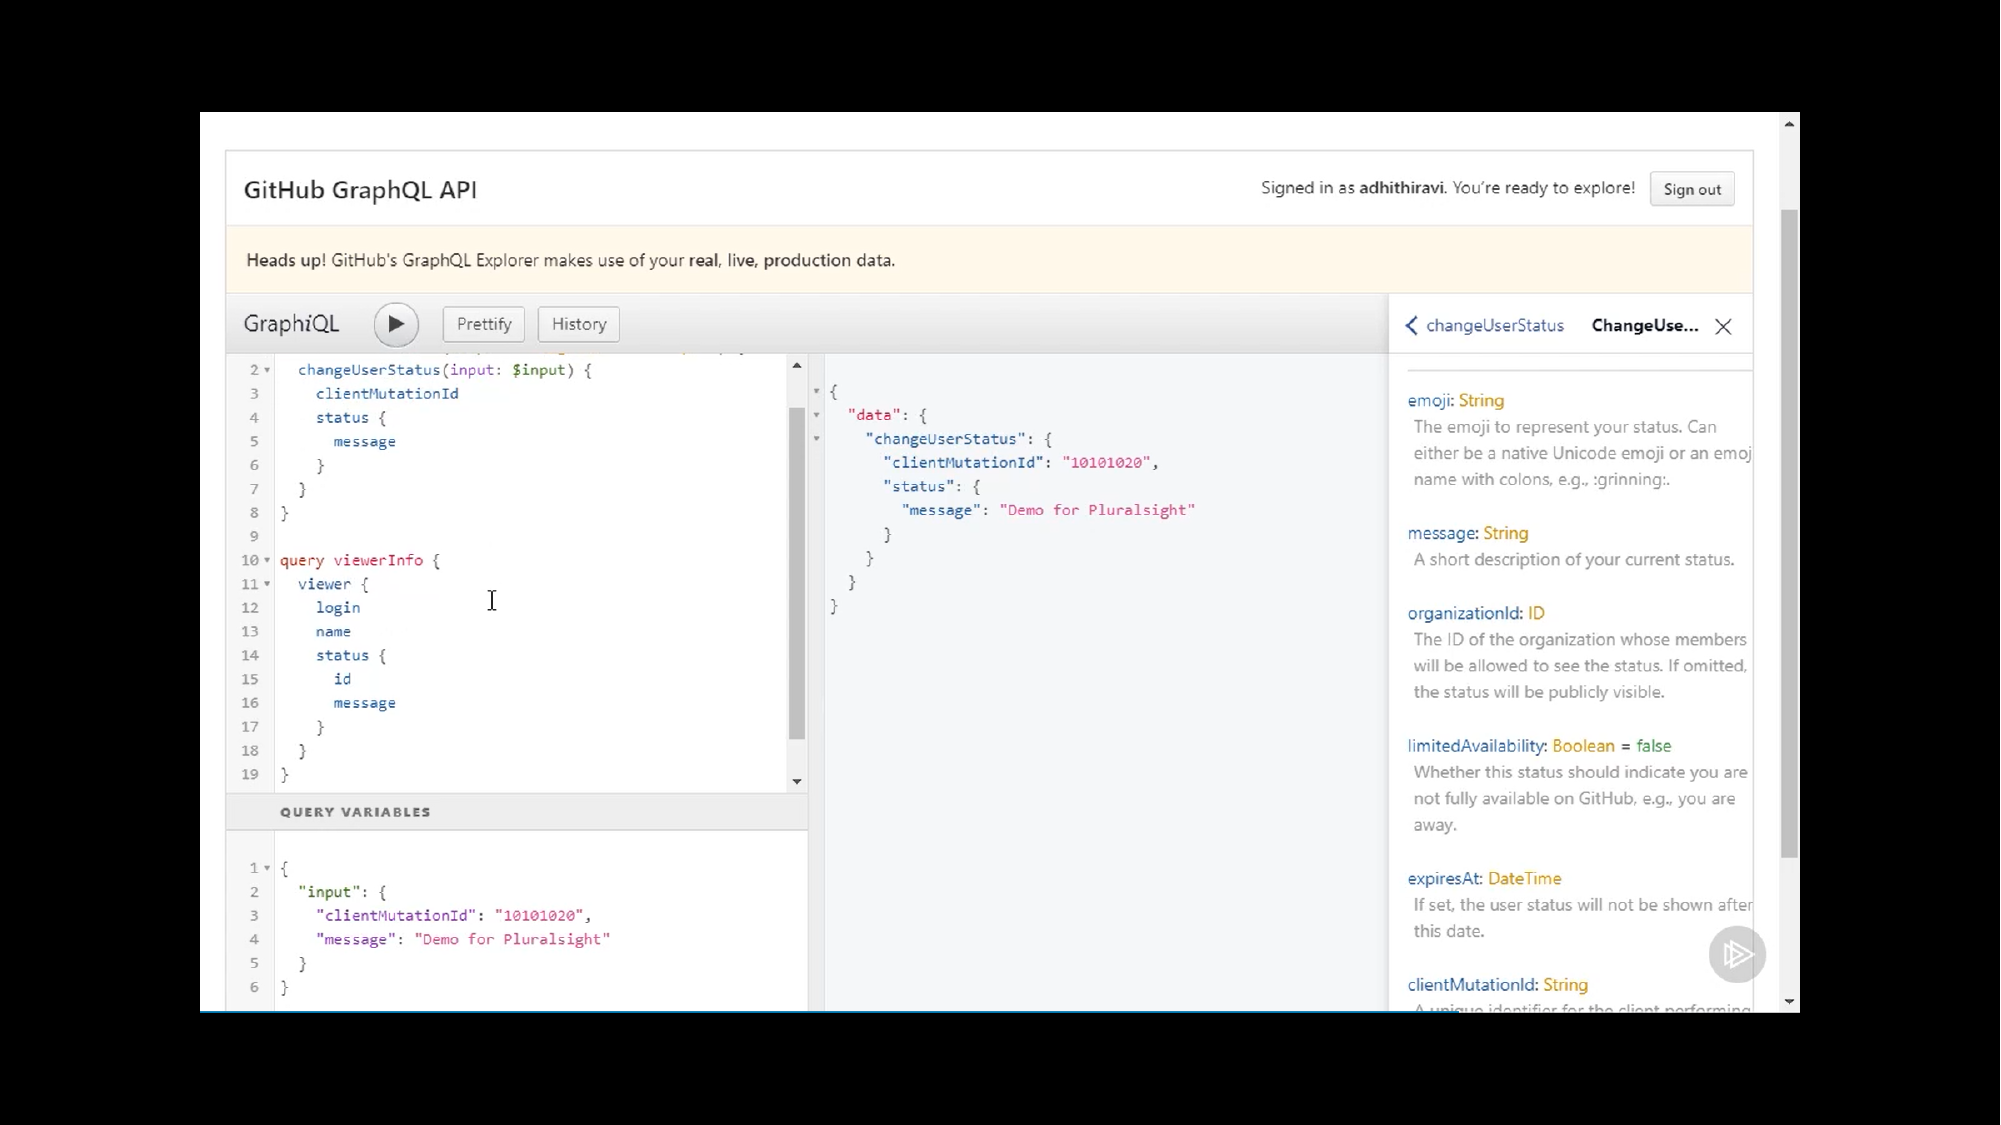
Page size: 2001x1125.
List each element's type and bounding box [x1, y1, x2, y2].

picture [199, 112, 1800, 1013]
